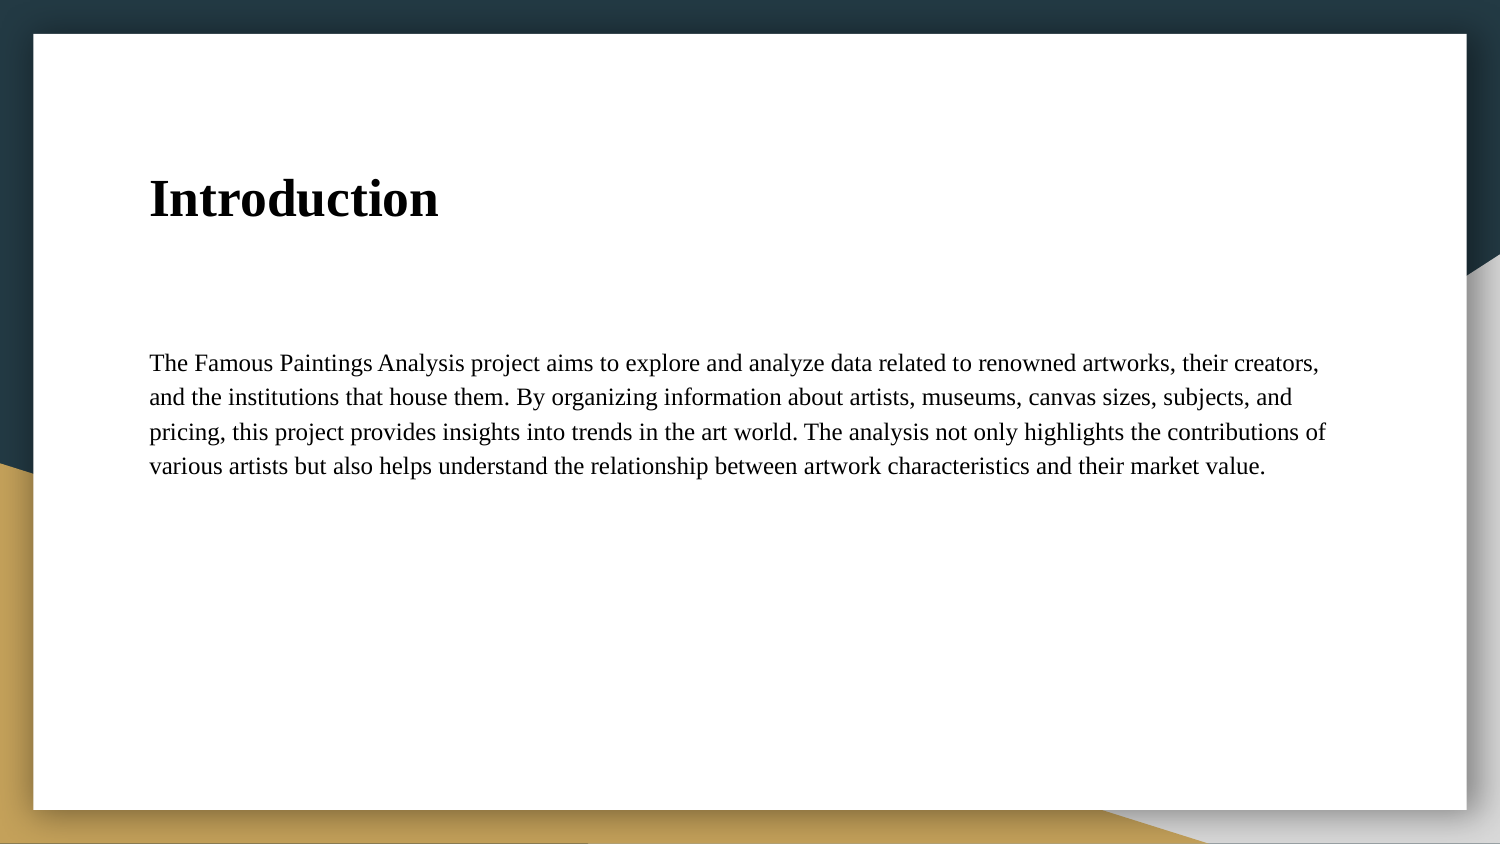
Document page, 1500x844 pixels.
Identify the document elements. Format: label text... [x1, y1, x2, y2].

title Introduction [134, 138, 1366, 296]
list The Famous Paintings Analysis project aims to explore and analyze data related to renowned artworks, their creators, and the institutions that house them. By organizing information about artists, museums, canvas sizes, subjects, and pricing, this project provides insights into trends in the art world. The analysis not only highlights the contributions of various artists but also helps understand the relationship between artwork characteristics and their market value. [134, 326, 1366, 729]
